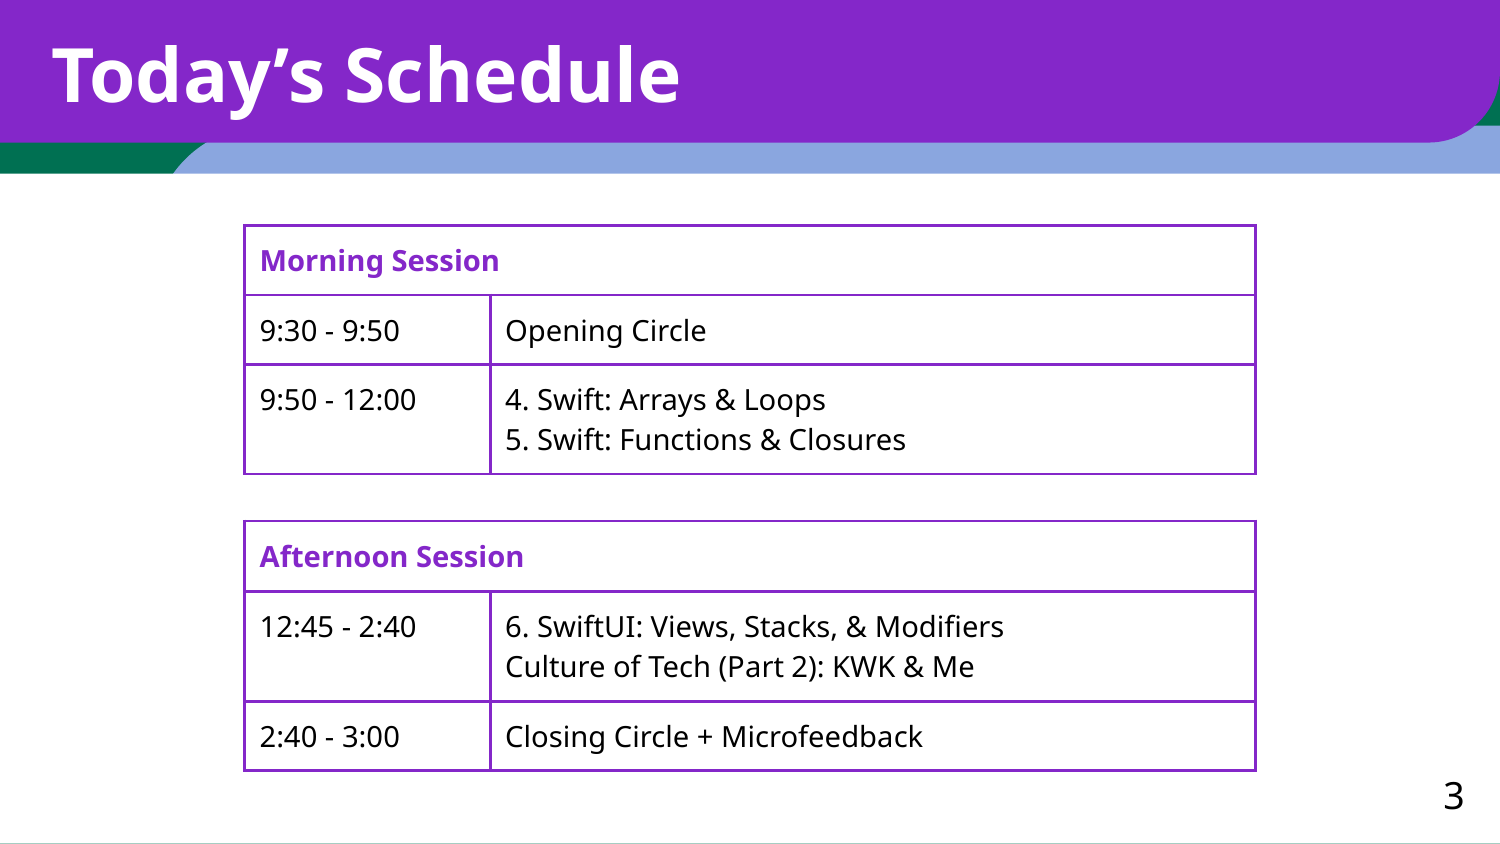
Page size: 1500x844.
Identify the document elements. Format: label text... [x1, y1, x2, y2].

table_cell 4. Swift: Arrays & Loops 5. Swift: Functions & Closures [492, 366, 1254, 473]
table_cell 12:45 - 2:40 [246, 593, 489, 700]
table_header Afternoon Session [246, 522, 1254, 590]
table_cell 9:30 - 9:50 [246, 296, 489, 363]
table_cell Closing Circle + Microfeedback [492, 703, 1254, 769]
table_header Morning Session [246, 227, 1254, 294]
title Today’s Schedule [36, 11, 1307, 134]
table_cell 9:50 - 12:00 [246, 366, 489, 473]
table_cell Opening Circle [492, 296, 1254, 363]
table_cell 6. SwiftUI: Views, Stacks, & Modifiers Culture of Tech (Part 2): KWK & Me [492, 593, 1254, 700]
table_cell 2:40 - 3:00 [246, 703, 489, 769]
